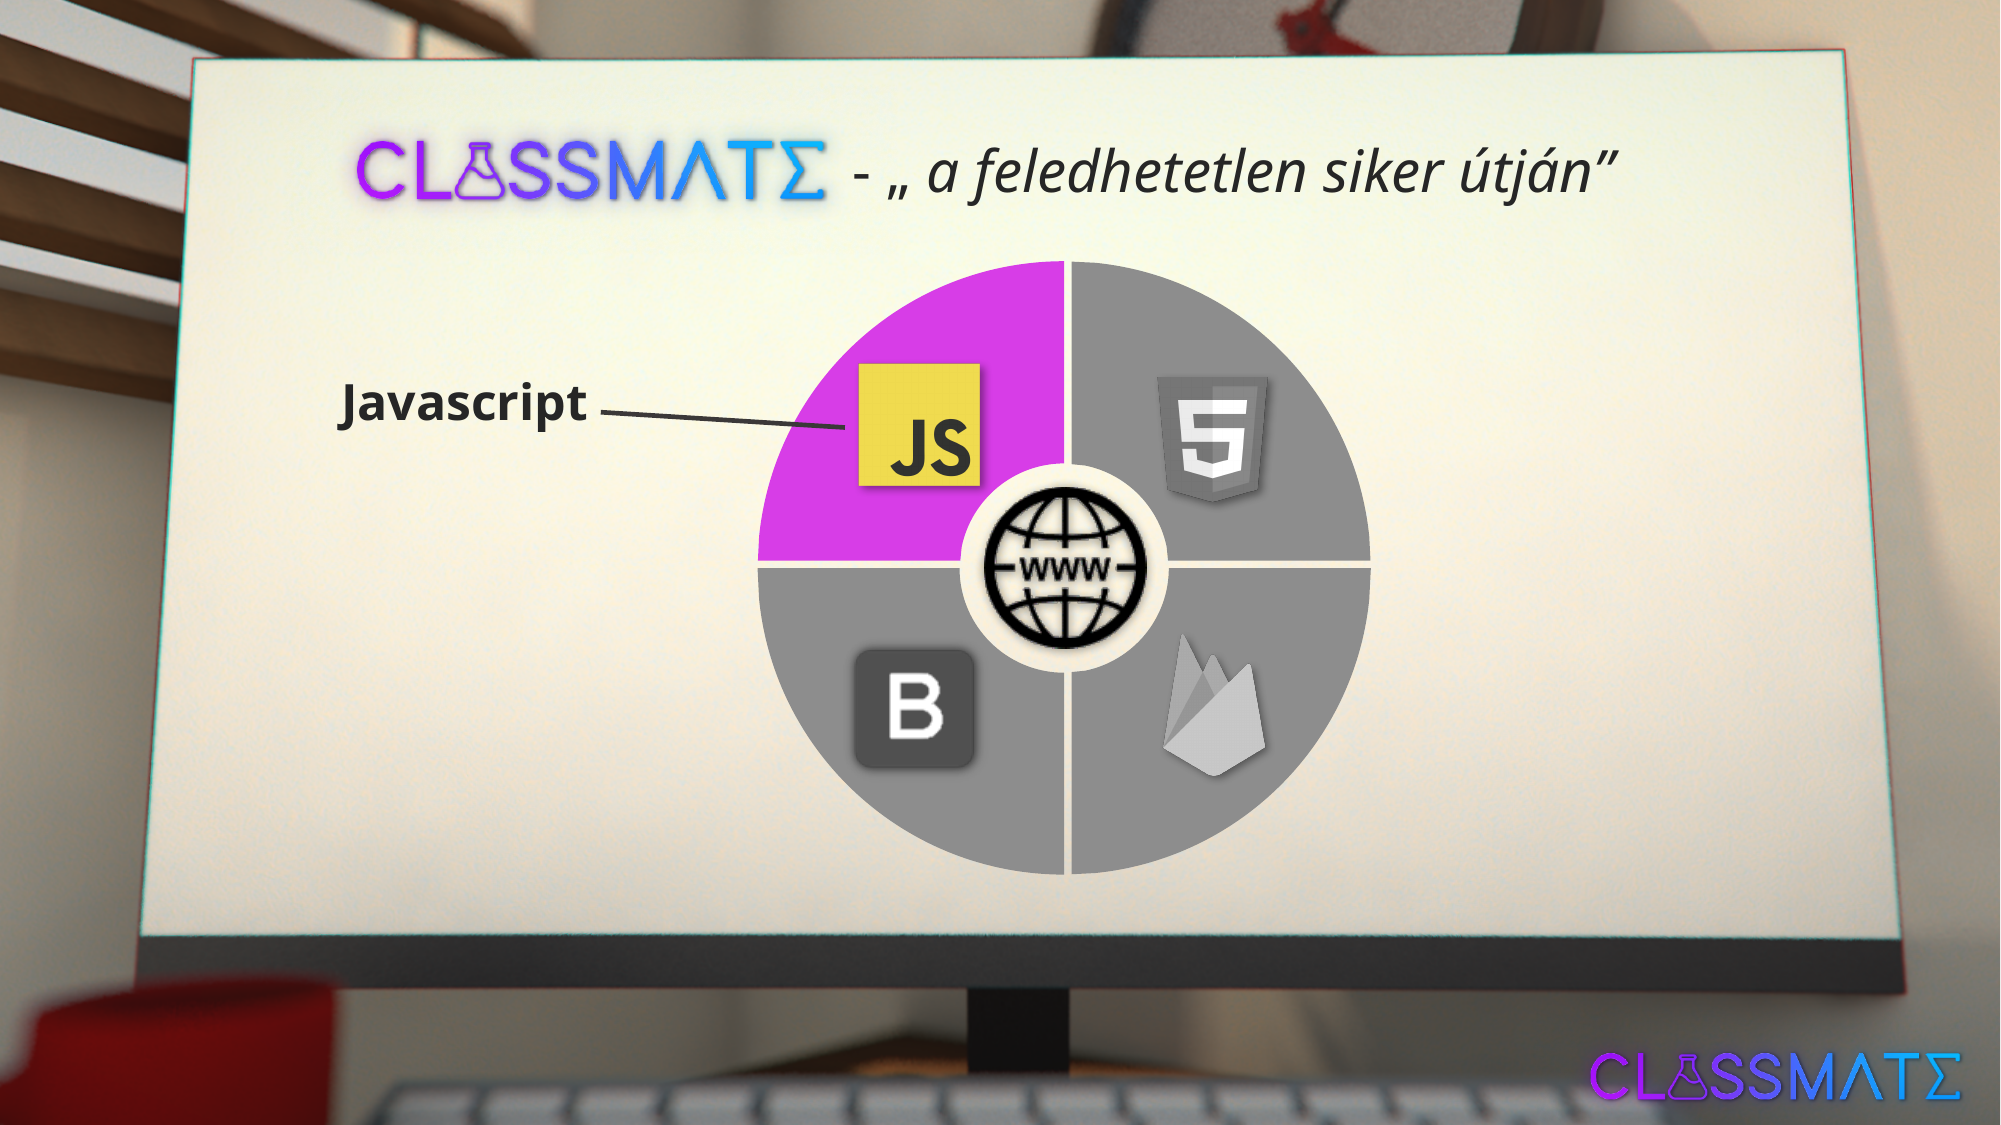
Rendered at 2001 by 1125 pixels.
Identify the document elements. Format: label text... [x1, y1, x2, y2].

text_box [757, 261, 1371, 875]
list Javascript [221, 294, 709, 514]
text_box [283, 84, 1787, 255]
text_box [600, 412, 845, 428]
picture [0, 0, 2001, 1125]
